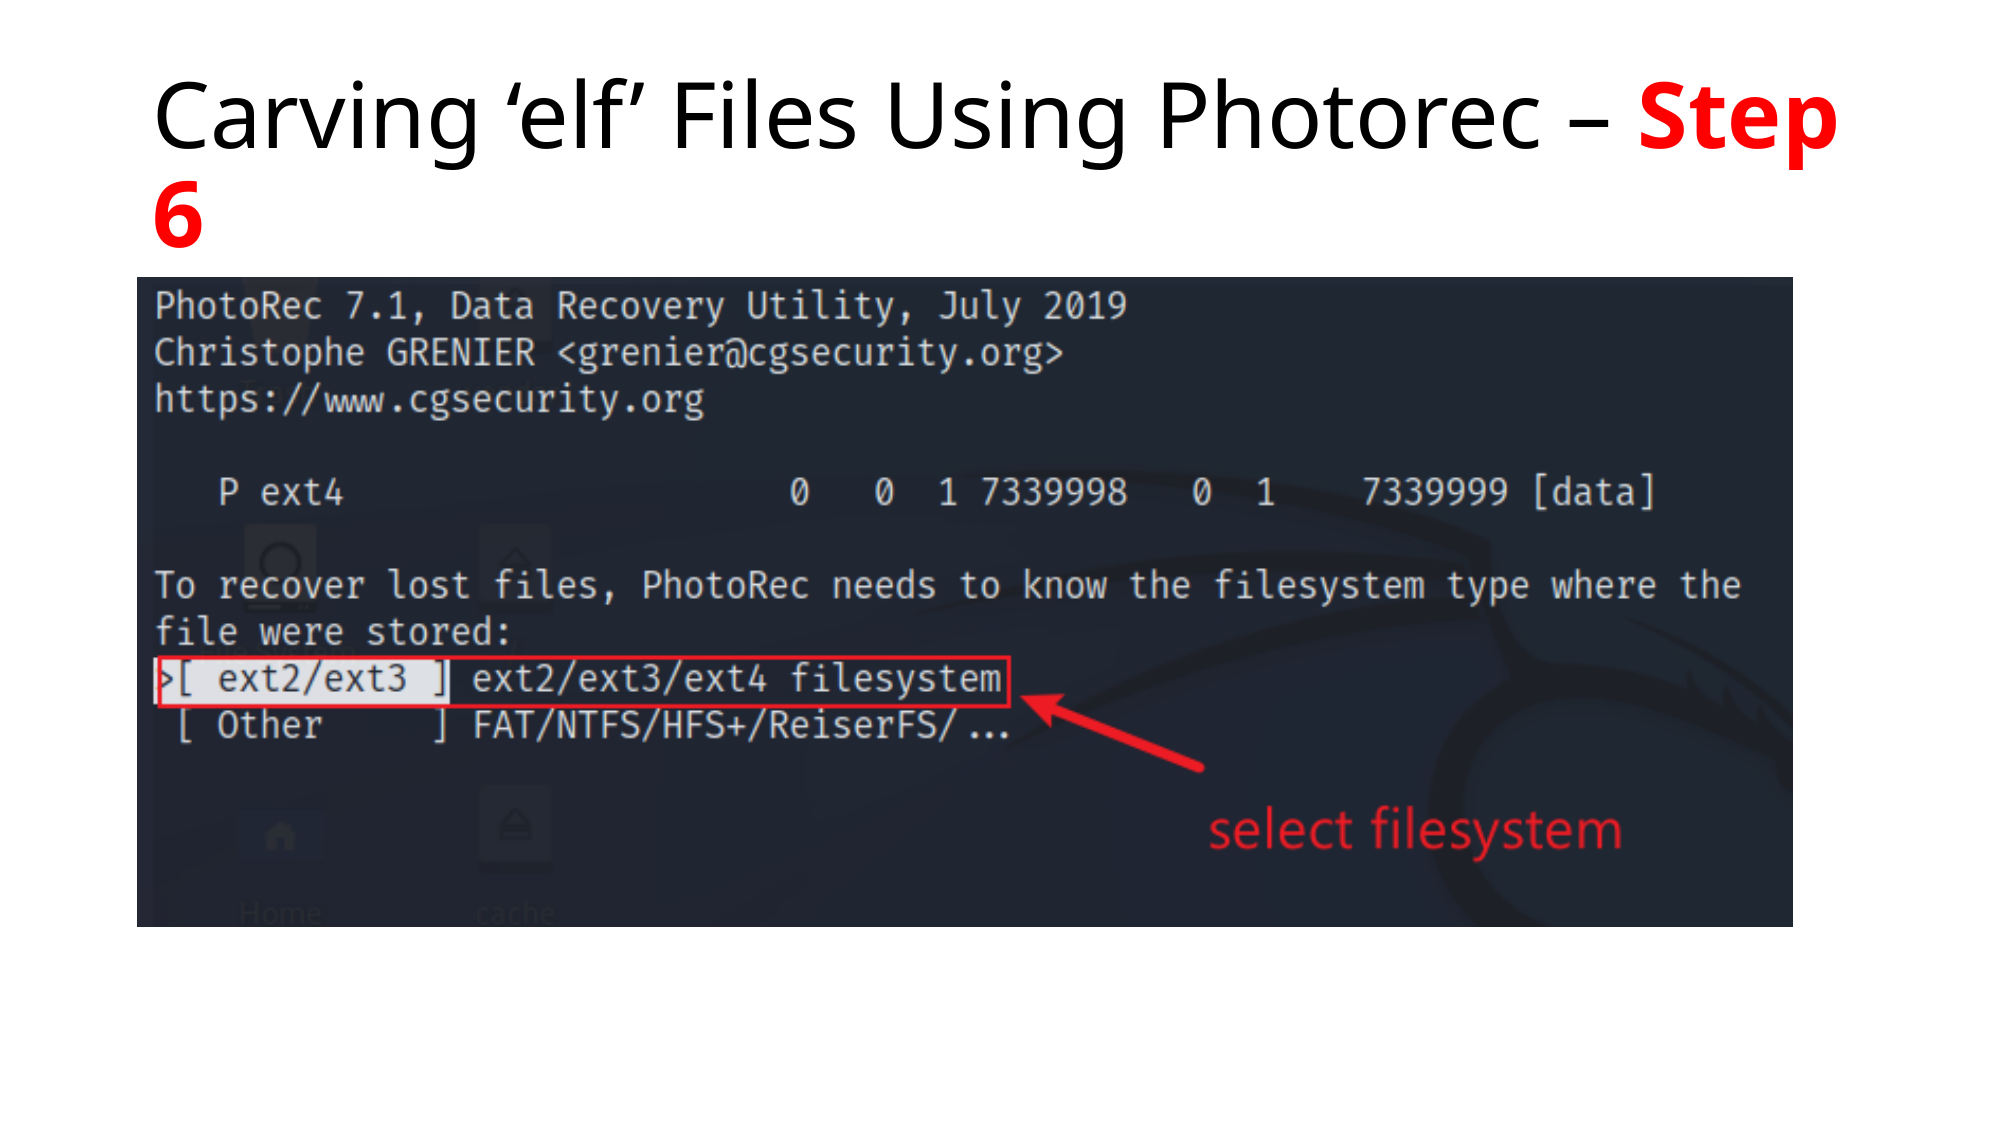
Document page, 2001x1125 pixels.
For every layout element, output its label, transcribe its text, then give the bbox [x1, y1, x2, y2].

title Carving ‘elf’ Files Using Photorec – Step 6 [137, 59, 1863, 278]
picture [137, 277, 1793, 927]
